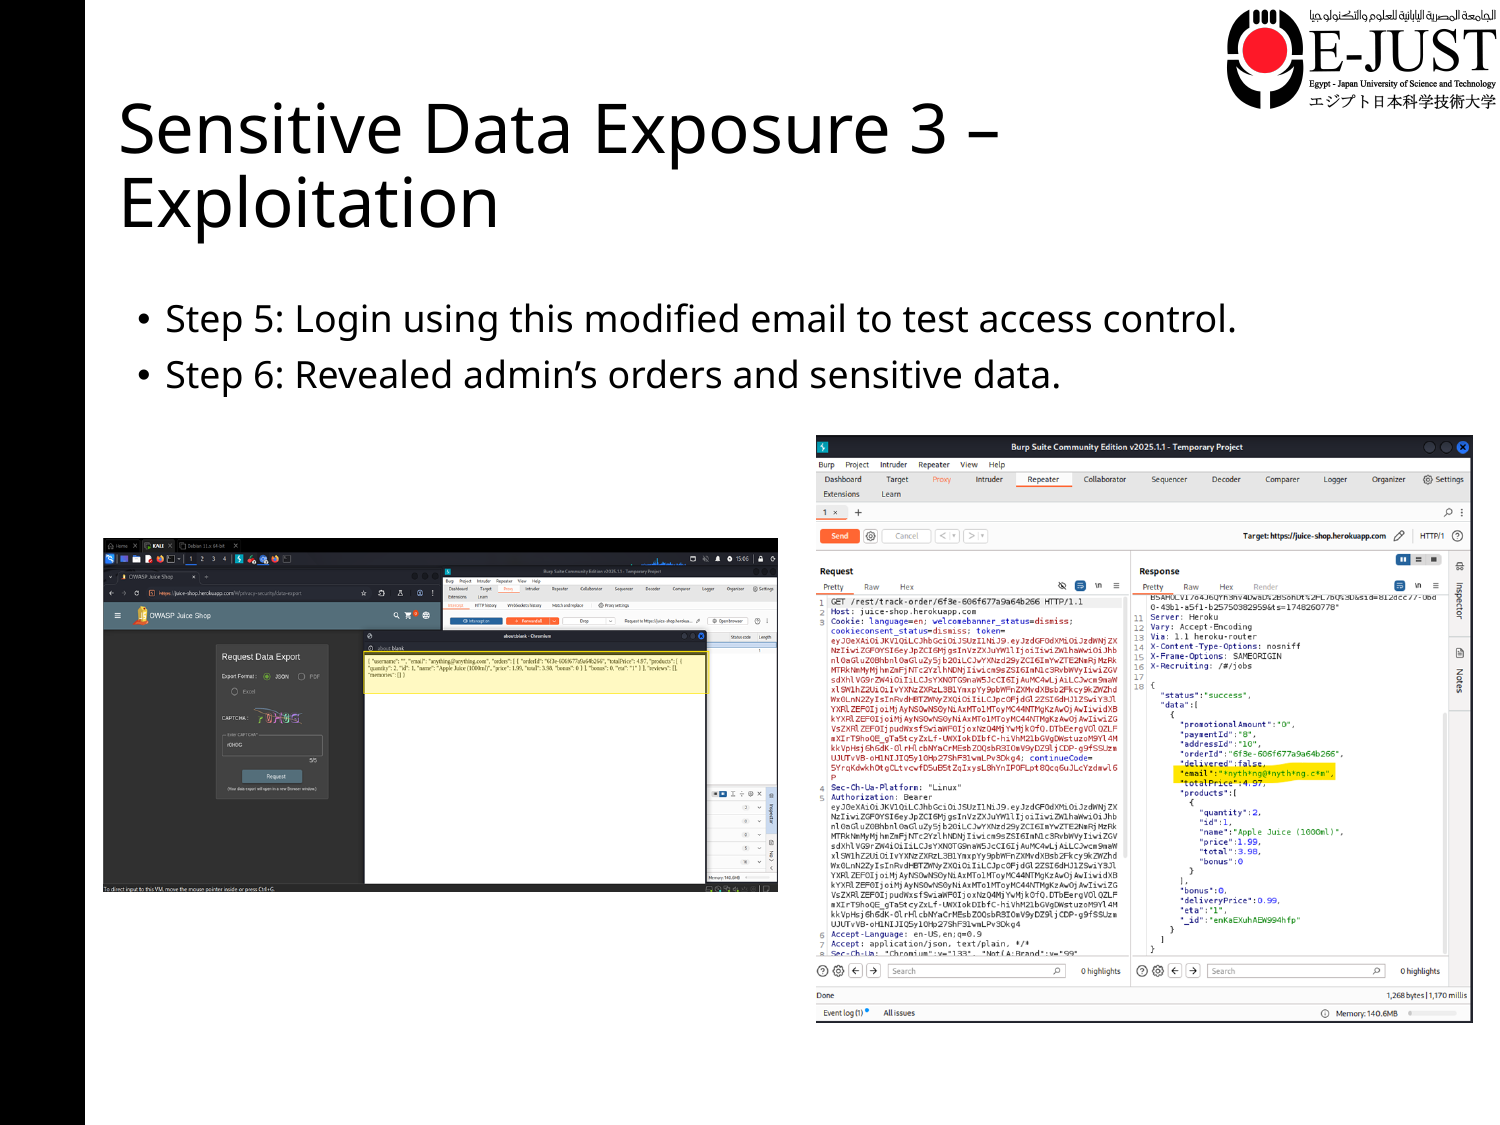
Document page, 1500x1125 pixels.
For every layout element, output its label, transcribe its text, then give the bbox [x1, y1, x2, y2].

text_box [0, 0, 85, 1125]
list Step 5: Login using this modified email to test access control. Step 6: Revealed admin’s orders and sensitive data. [122, 293, 1417, 1007]
picture [815, 434, 1474, 1023]
title Sensitive Data Exposure 3 – Exploitation [103, 59, 1397, 278]
picture [102, 538, 778, 893]
picture [1220, 0, 1500, 148]
